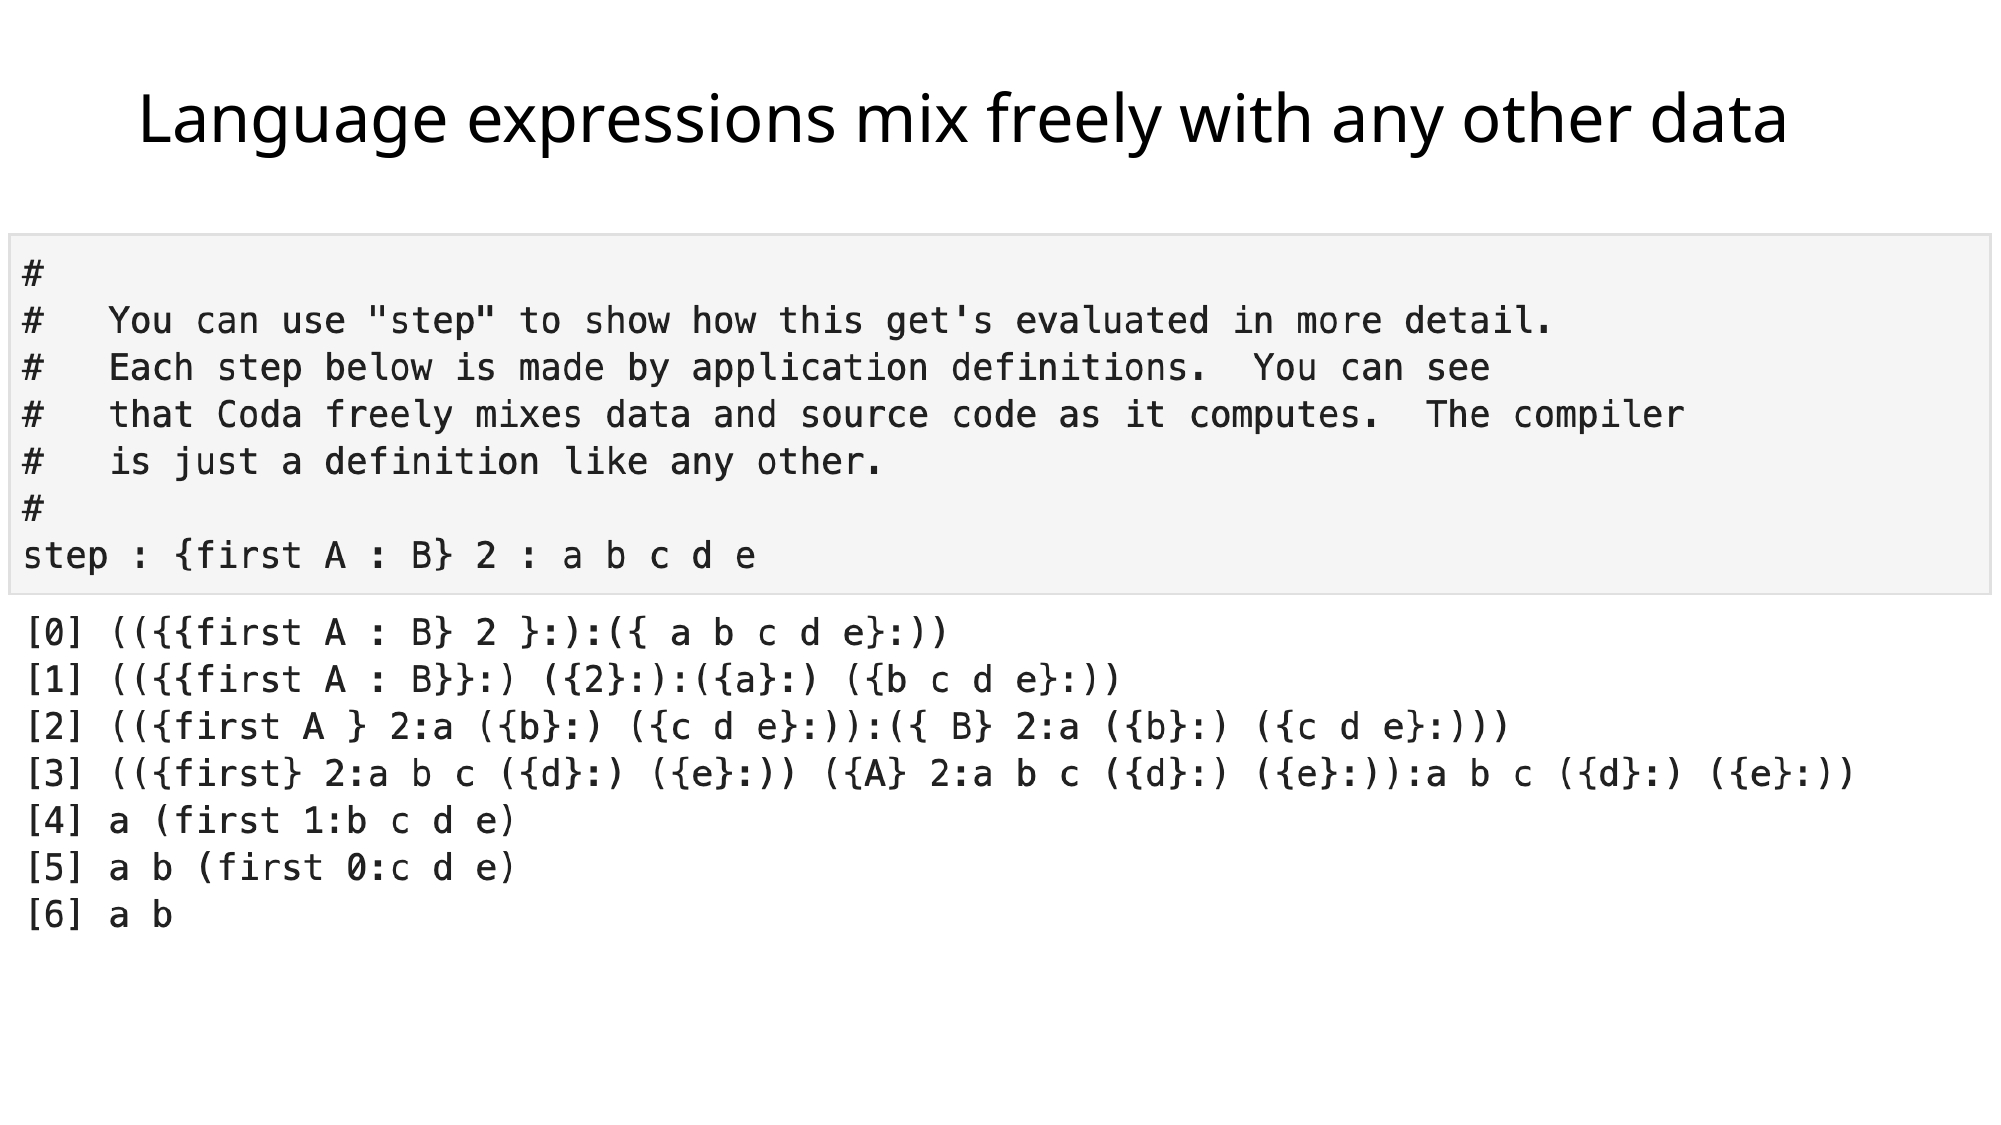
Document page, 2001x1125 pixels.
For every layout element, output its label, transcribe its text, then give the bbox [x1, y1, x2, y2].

picture [3, 230, 2000, 945]
text_box Language expressions mix freely with any other data [0, 68, 1929, 164]
